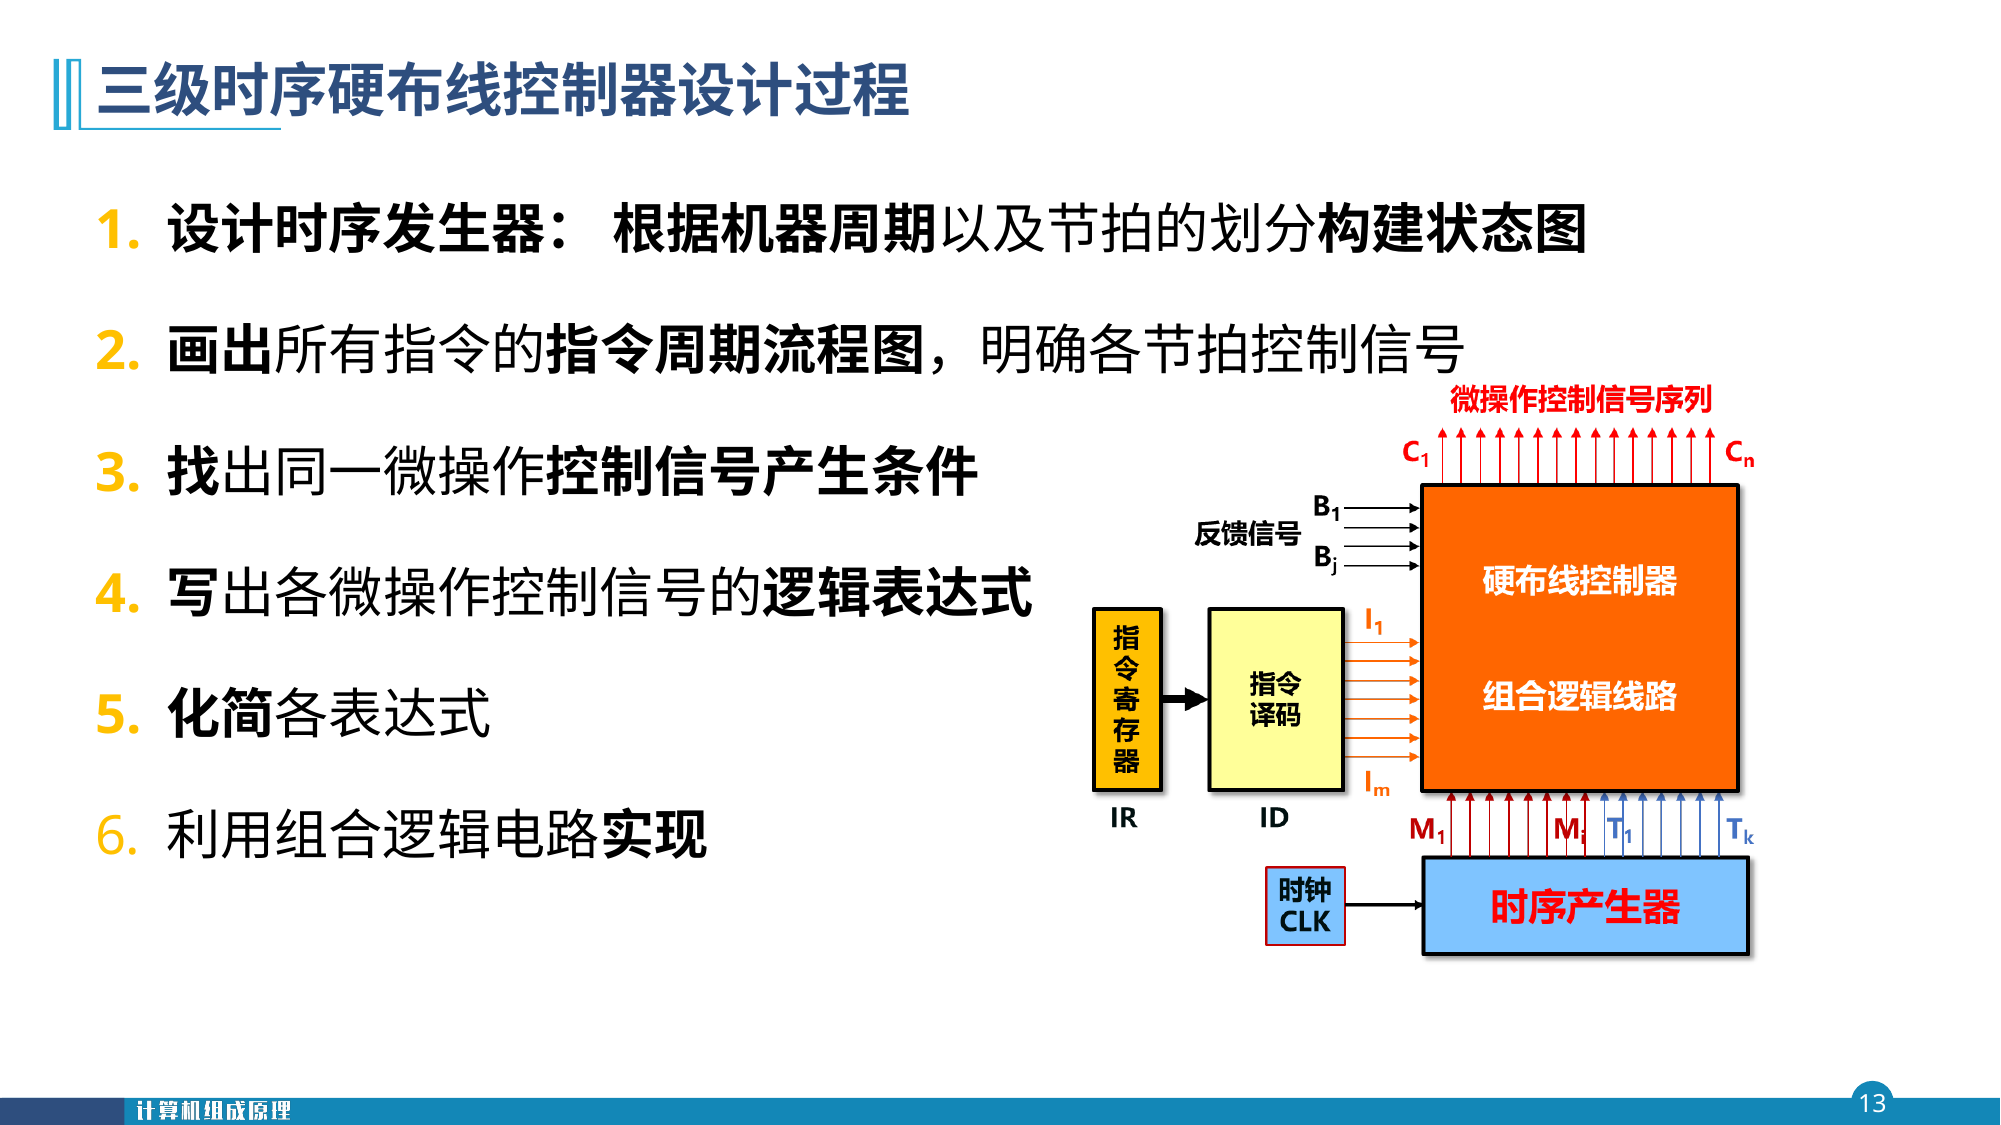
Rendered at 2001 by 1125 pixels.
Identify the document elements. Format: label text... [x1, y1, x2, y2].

list 设计时序发生器： 根据机器周期以及节拍的划分构建状态图 画出所有指令的指令周期流程图，明确各节拍控制信号 找出同一微操作控制信号产生条件 写出各微操作控制信号的逻辑表达式 化简各表达式 利用组合逻辑电路实现 [80, 154, 1912, 1080]
picture [1088, 371, 1767, 966]
title 三级时序硬布线控制器设计过程 [80, 42, 1805, 144]
